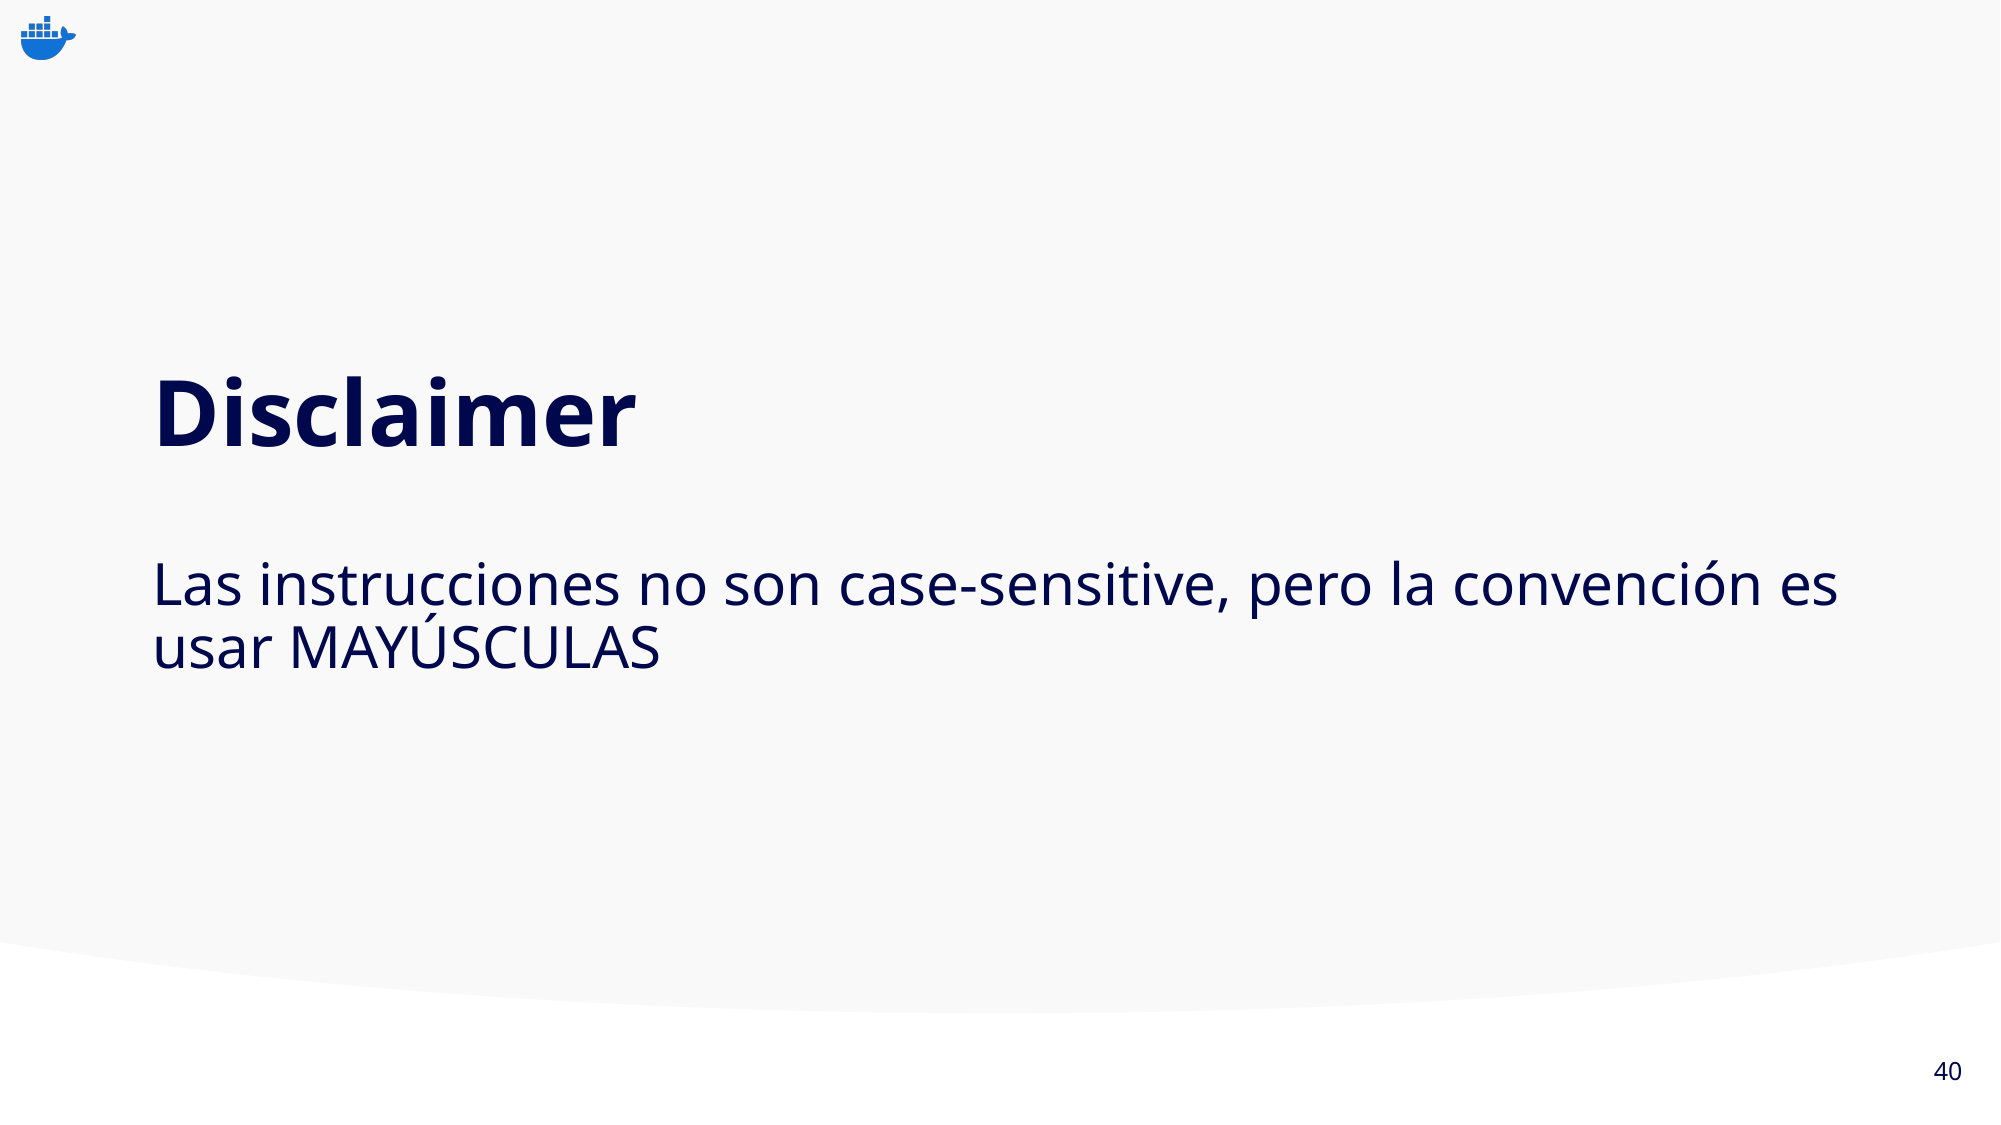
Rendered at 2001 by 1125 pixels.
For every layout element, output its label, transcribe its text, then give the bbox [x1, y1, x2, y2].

picture [21, 16, 76, 60]
title Disclaimer [137, 308, 1863, 526]
list Las instrucciones no son case-sensitive, pero la convención es usar MAYÚSCULAS [137, 547, 1863, 1014]
slide_number 40 [1527, 1042, 1978, 1103]
